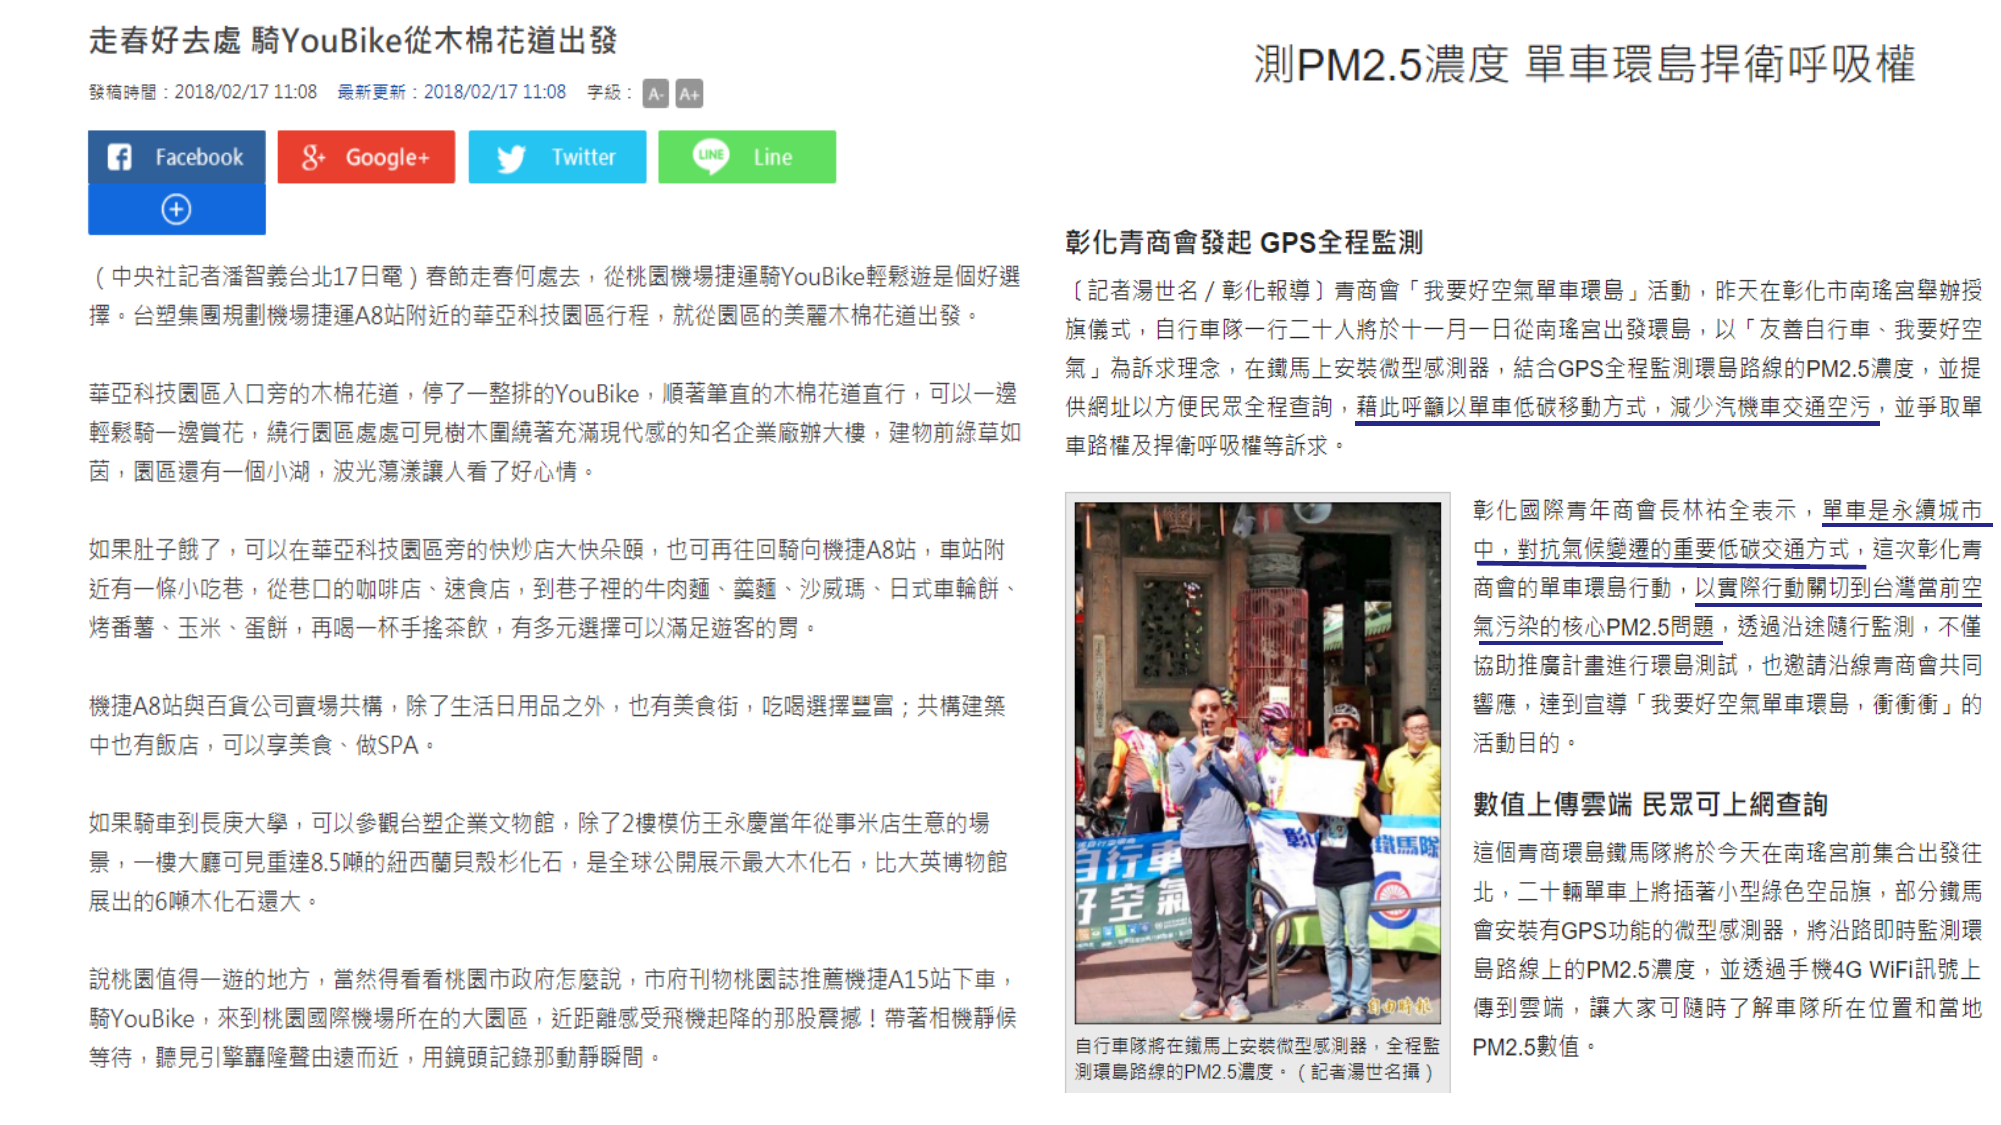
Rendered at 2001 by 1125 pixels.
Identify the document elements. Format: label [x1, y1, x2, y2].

text_box [1476, 562, 1867, 568]
picture [1059, 222, 1992, 1094]
picture [1244, 20, 1932, 109]
list [78, 19, 1038, 1094]
